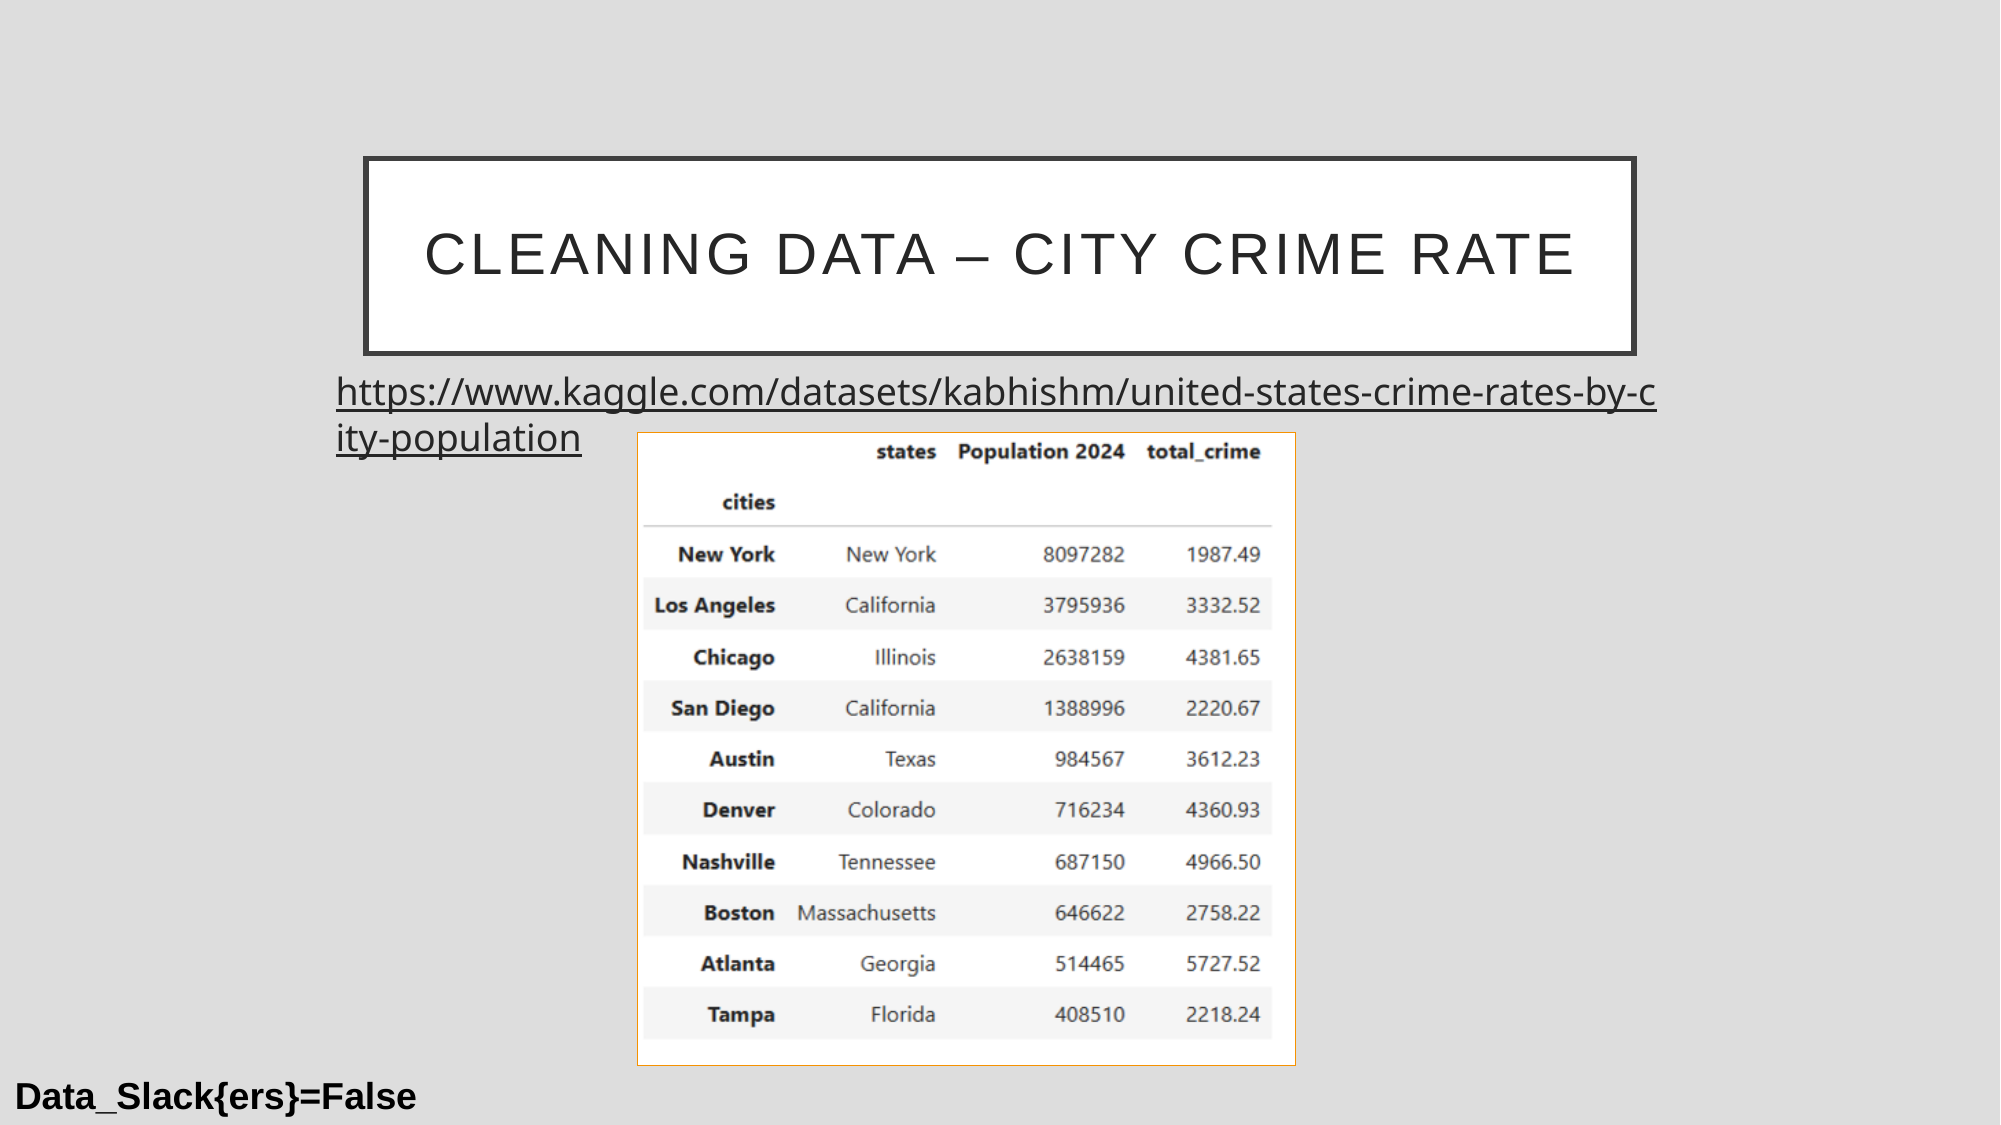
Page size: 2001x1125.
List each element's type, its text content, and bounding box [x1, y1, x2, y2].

list https://www.kaggle.com/datasets/kabhishm/united-states-crime-rates-by-city-population [320, 353, 1679, 919]
picture [637, 432, 1296, 1066]
title CLEANING Data – CITY CRIME RATE [363, 156, 1637, 353]
text_box Data_Slack{ers}=False [0, 1064, 1000, 1125]
